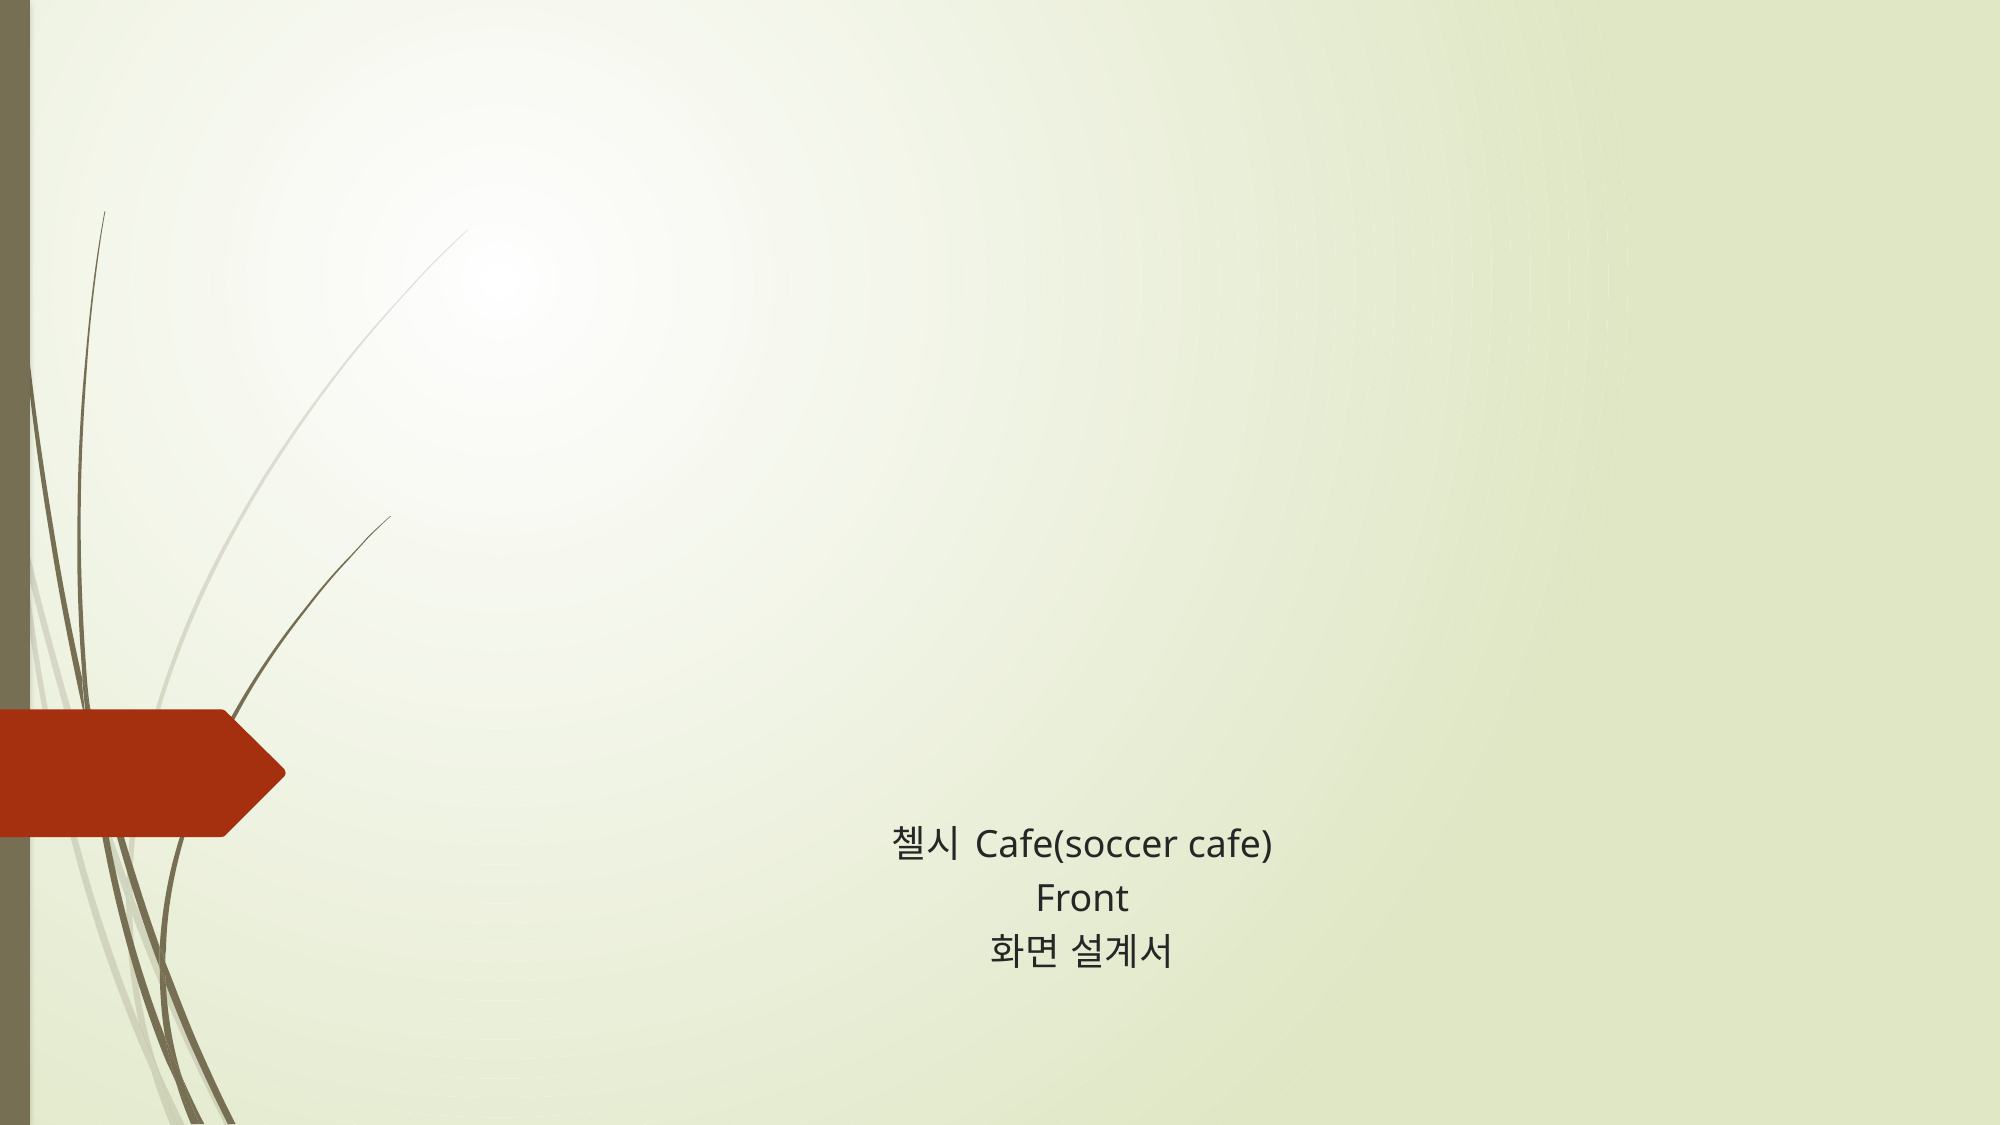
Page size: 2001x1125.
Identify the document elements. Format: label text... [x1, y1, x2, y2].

title 첼시 Cafe(soccer cafe) Front 화면 설계서 [351, 665, 1814, 1037]
